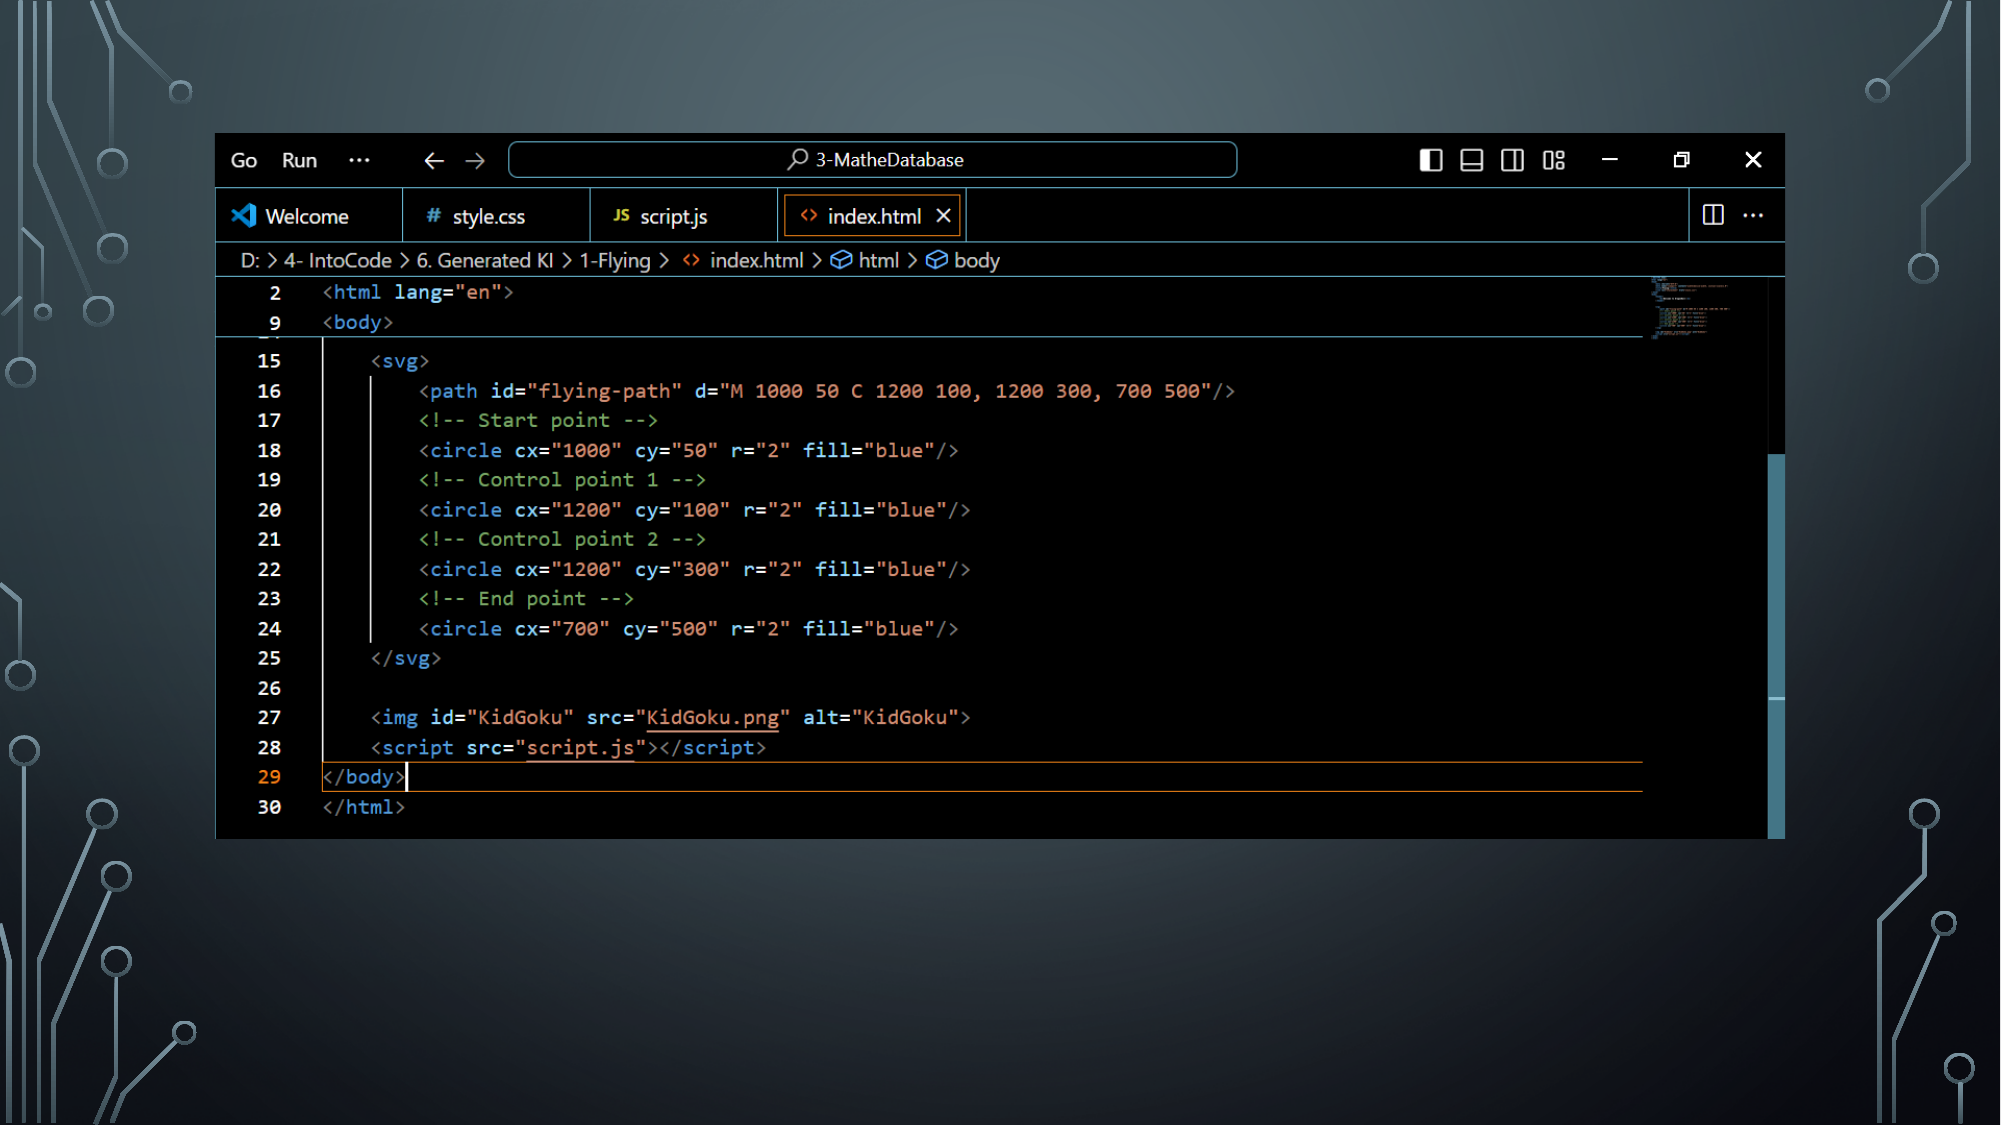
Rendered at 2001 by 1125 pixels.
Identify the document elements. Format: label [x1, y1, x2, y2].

picture [214, 133, 1786, 840]
